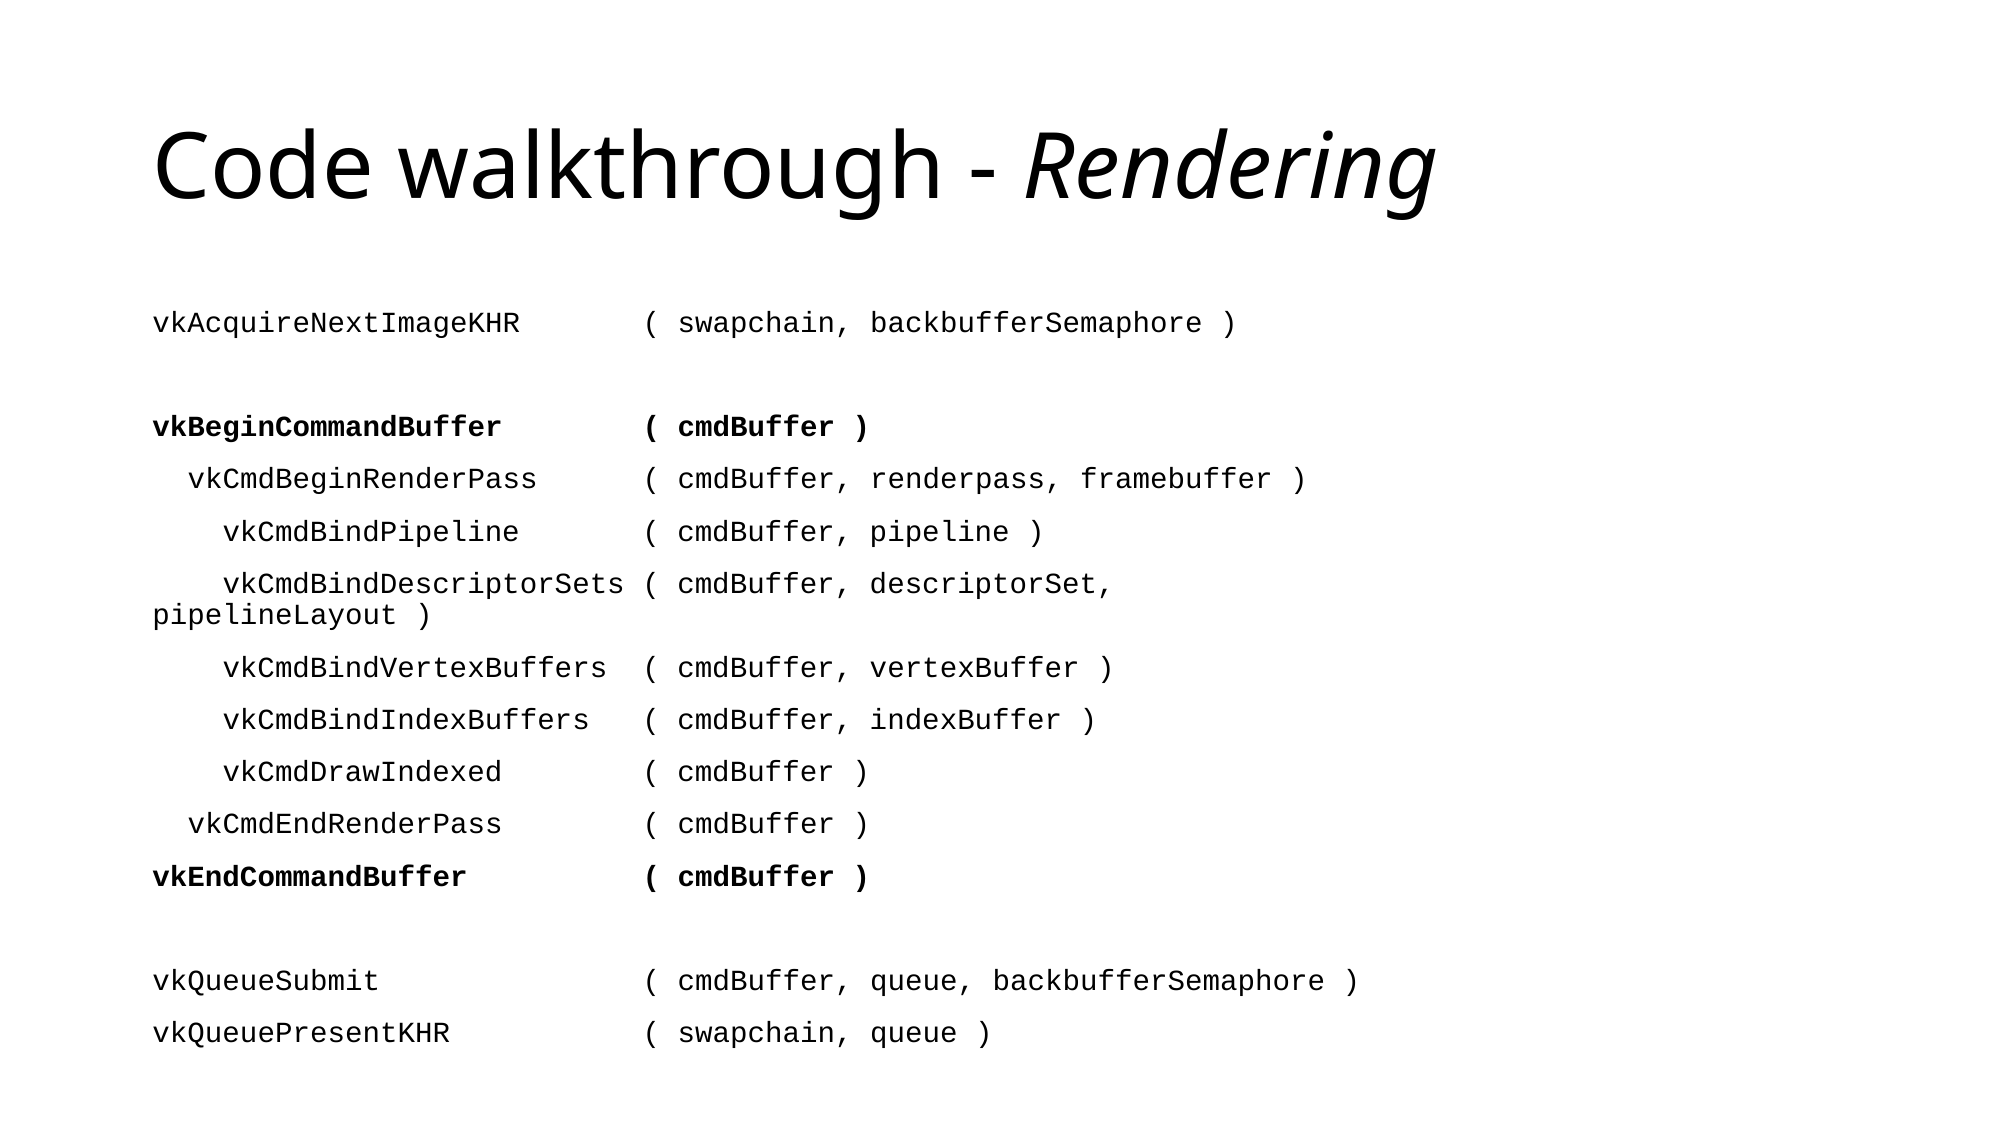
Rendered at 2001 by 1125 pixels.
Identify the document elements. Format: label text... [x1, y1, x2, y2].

list vkAcquireNextImageKHR ( swapchain, backbufferSemaphore ) vkBeginCommandBuffer ( cmdBuffer ) vkCmdBeginRenderPass ( cmdBuffer, renderpass, framebuffer ) vkCmdBindPipeline ( cmdBuffer, pipeline ) vkCmdBindDescriptorSets ( cmdBuffer, descriptorSet, pipelineLayout ) vkCmdBindVertexBuffers ( cmdBuffer, vertexBuffer ) vkCmdBindIndexBuffers ( cmdBuffer, indexBuffer ) vkCmdDrawIndexed ( cmdBuffer ) vkCmdEndRenderPass ( cmdBuffer ) vkEndCommandBuffer ( cmdBuffer ) vkQueueSubmit ( cmdBuffer, queue, backbufferSemaphore ) vkQueuePresentKHR ( swapchain, queue ) [137, 299, 1425, 1039]
title Code walkthrough - Rendering [137, 59, 1863, 278]
